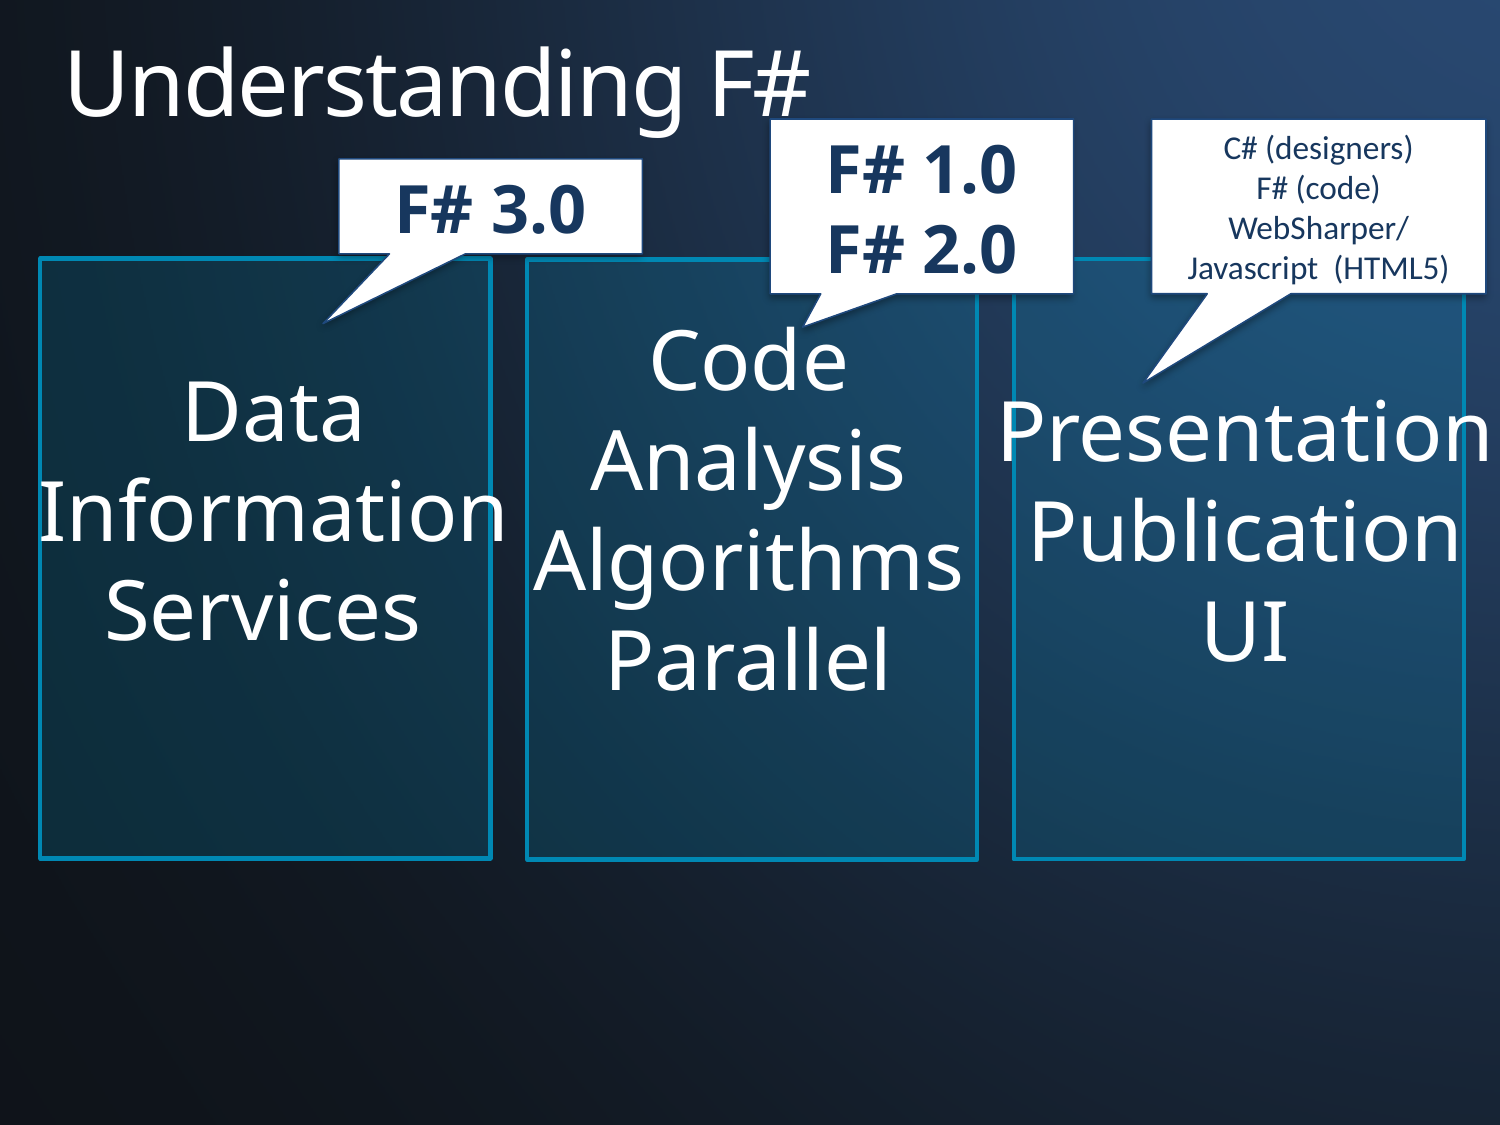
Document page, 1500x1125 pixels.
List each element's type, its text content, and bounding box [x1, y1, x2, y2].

text_box F# 3.0 [322, 158, 644, 325]
text_box [40, 658, 491, 859]
title Understanding F# [63, 37, 1436, 138]
text_box F# 1.0 F# 2.0 [769, 118, 1075, 328]
text_box Data Information Services [38, 357, 510, 658]
text_box [1013, 259, 1194, 378]
text_box [1013, 679, 1464, 860]
text_box [40, 258, 491, 357]
picture [0, 0, 1500, 1125]
text_box C# (designers) F# (code) WebSharper/ Javascript (HTML5) [1142, 118, 1487, 384]
text_box [1169, 303, 1464, 378]
text_box [527, 259, 978, 860]
text_box Code Analysis Algorithms Parallel [533, 307, 965, 708]
text_box Presentation Publication UI [995, 378, 1495, 679]
